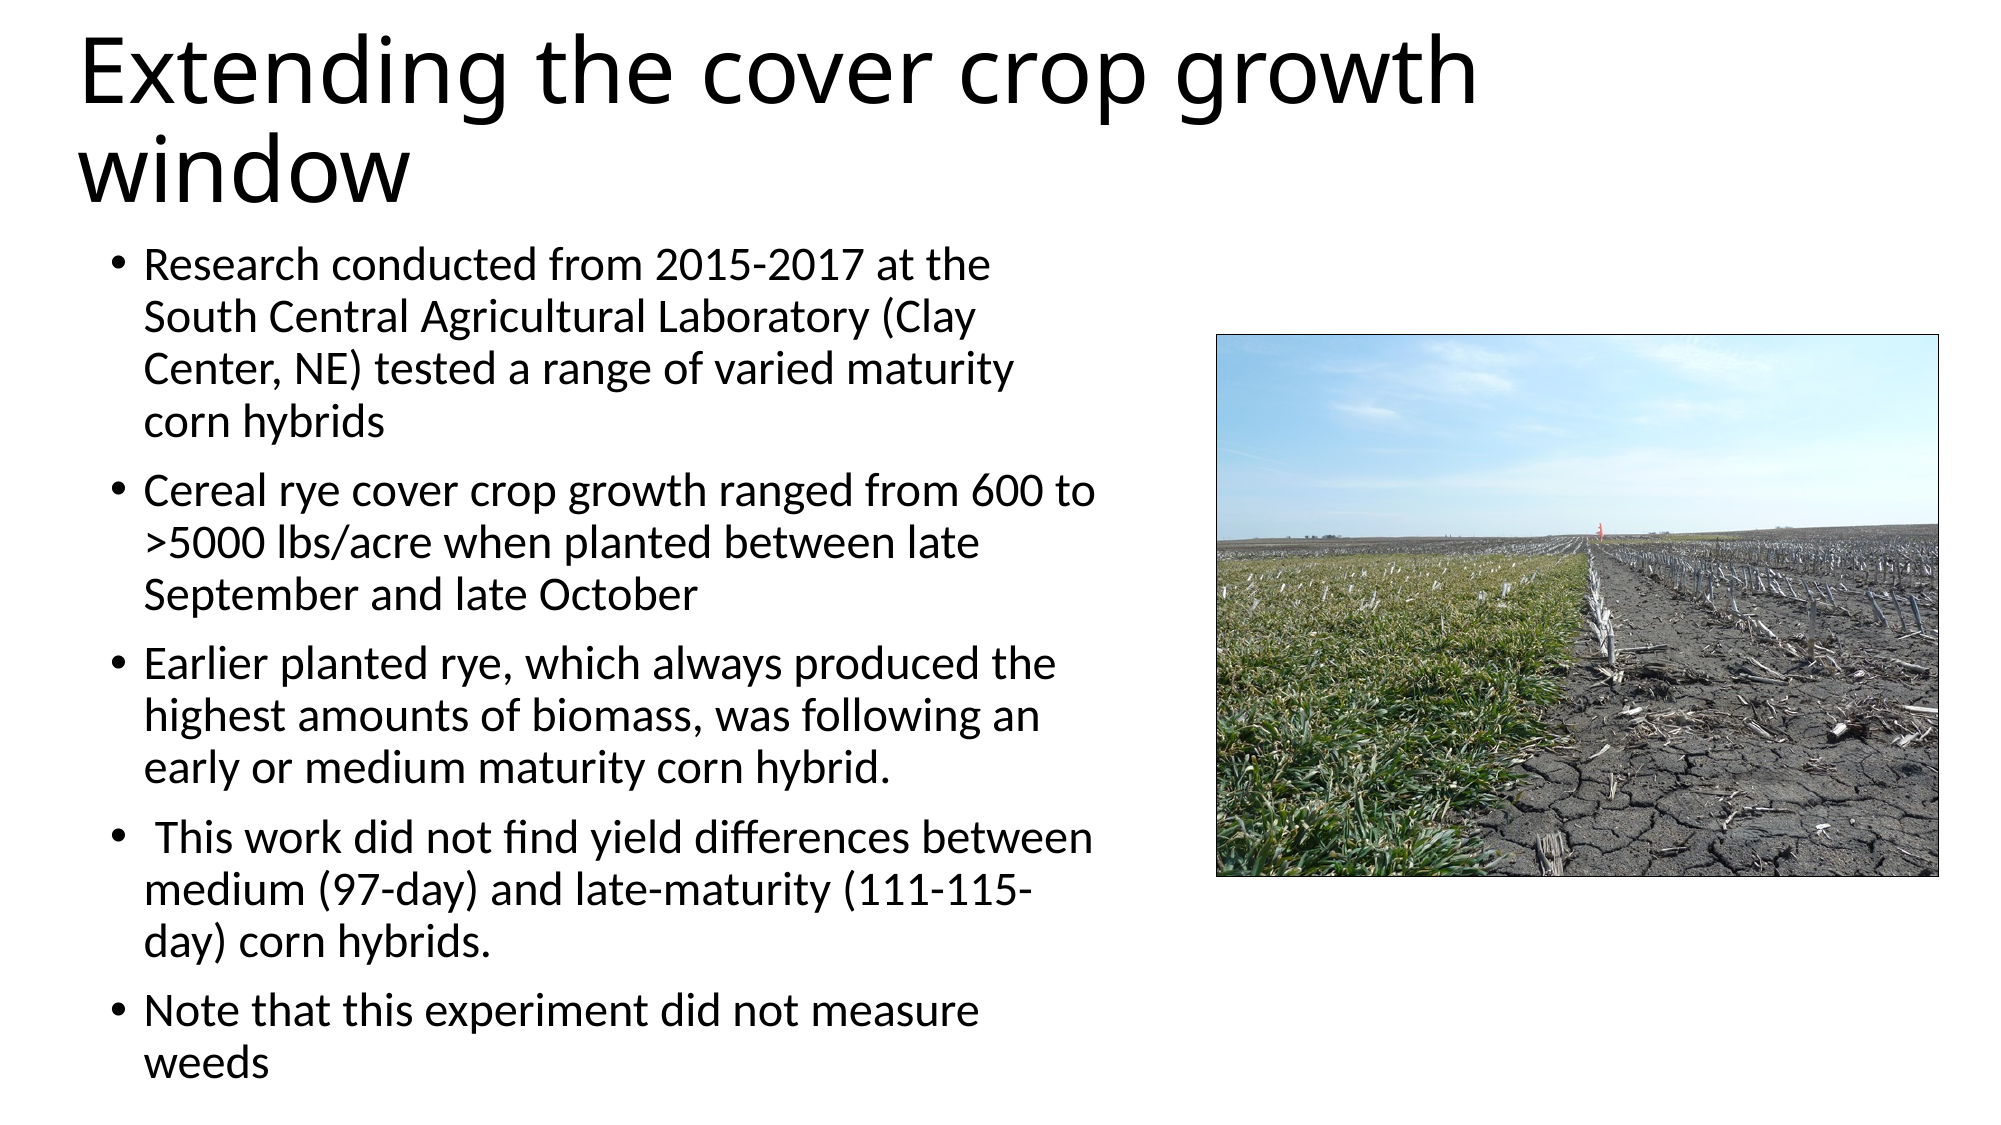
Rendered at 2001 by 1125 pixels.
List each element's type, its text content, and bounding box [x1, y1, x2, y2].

picture [1216, 334, 1939, 877]
list Research conducted from 2015-2017 at the South Central Agricultural Laboratory (Clay Center, NE) tested a range of varied maturity corn hybrids Cereal rye cover crop growth ranged from 600 to >5000 lbs/acre when planted between late September and late October Earlier planted rye, which always produced the highest amounts of biomass, was following an early or medium maturity corn hybrid. This work did not find yield differences between medium (97-day) and late-maturity (111-115-day) corn hybrids. Note that this experiment did not measure weeds [95, 231, 1116, 1103]
title Extending the cover crop growth window [62, 14, 1788, 232]
